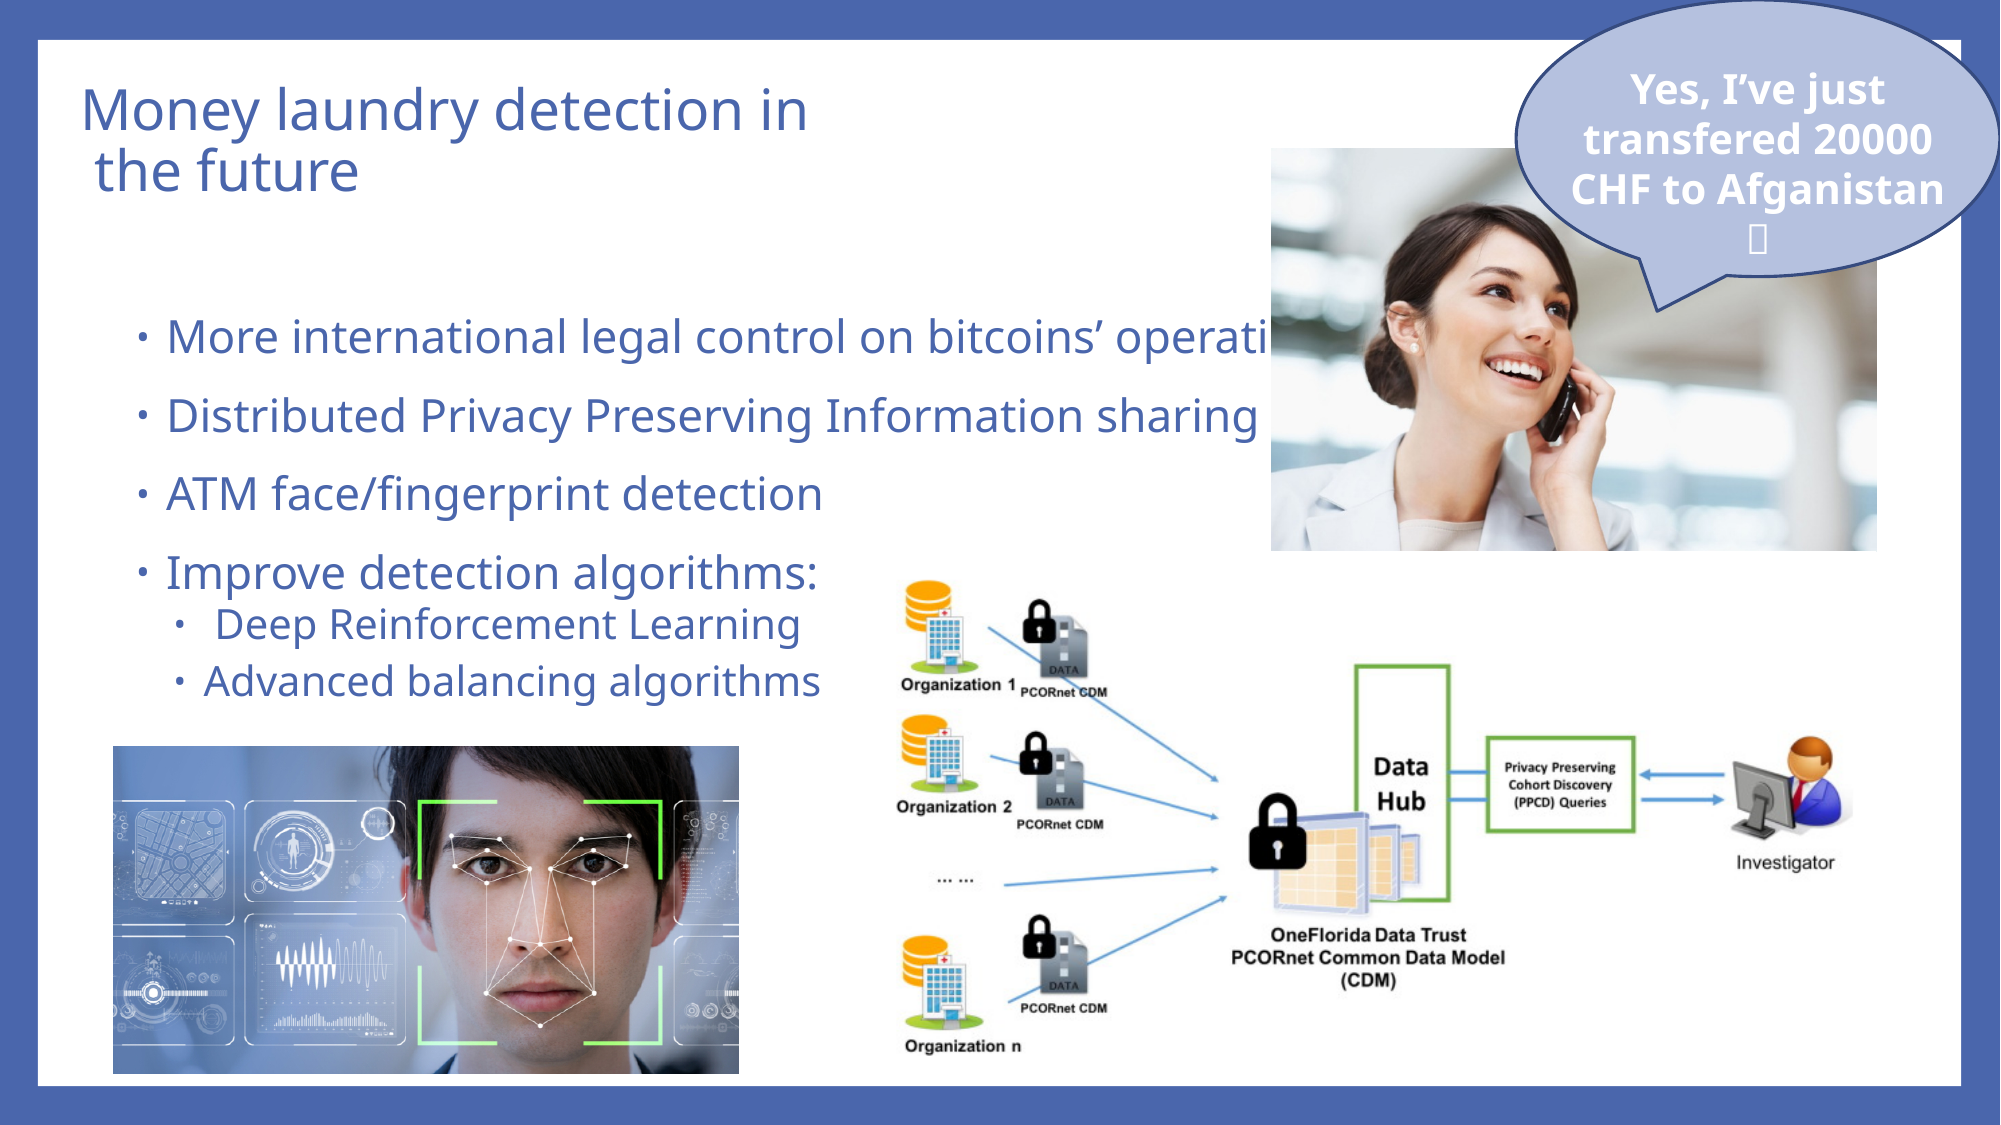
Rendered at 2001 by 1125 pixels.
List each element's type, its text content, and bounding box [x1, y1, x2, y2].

title Money laundry detection in the future [64, 73, 1685, 212]
picture [866, 148, 1877, 1082]
text_box [1969, 68, 2000, 209]
text_box Yes, I’ve just transfered 20000 CHF to Afganistan  [1547, 55, 1969, 270]
text_box [1562, 0, 1954, 55]
picture [113, 745, 739, 1074]
list More international legal control on bitcoins’ operations Distributed Privacy Preserving Information sharing ATM face/fingerprint detection Improve detection algorithms: Deep Reinforcement Learning Advanced balancing algorithms [113, 306, 1265, 850]
